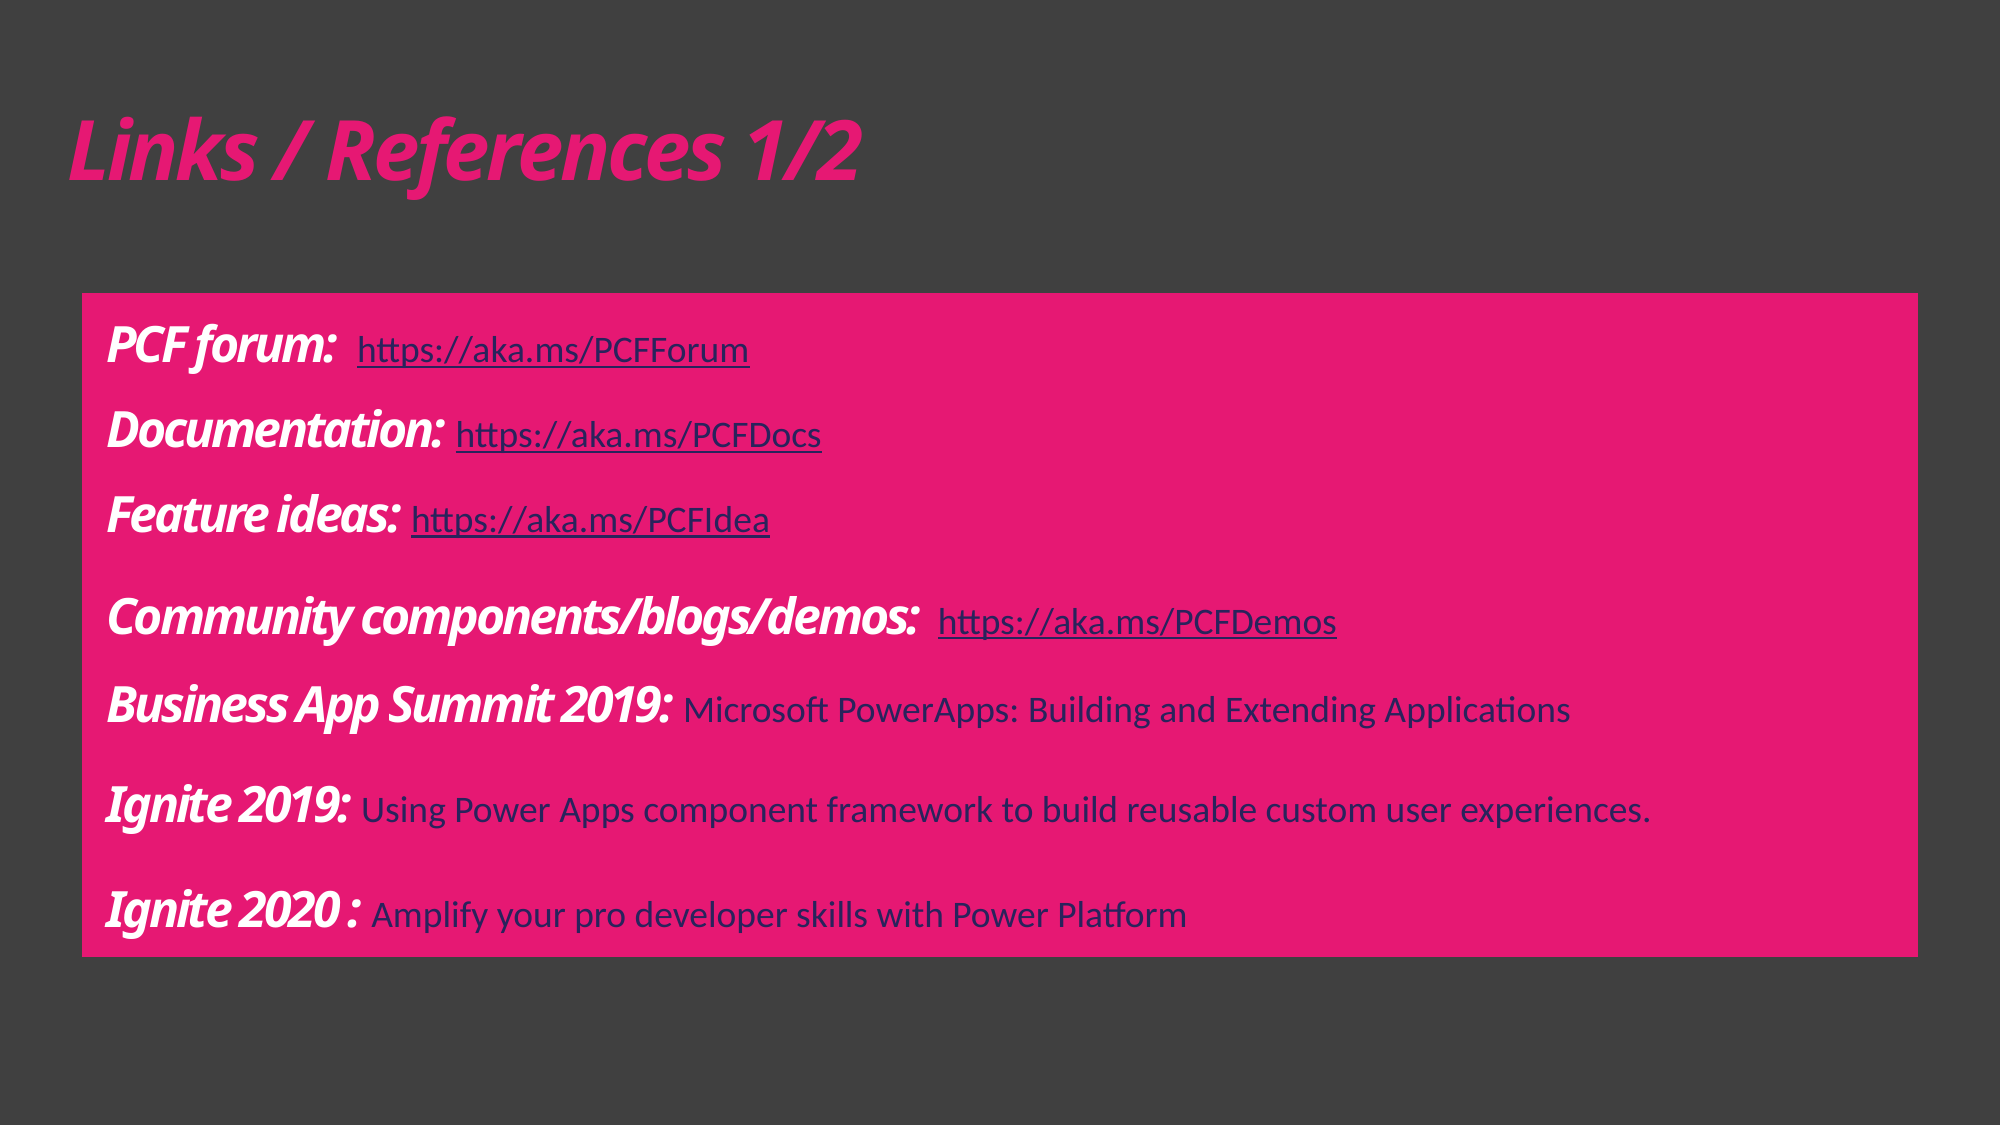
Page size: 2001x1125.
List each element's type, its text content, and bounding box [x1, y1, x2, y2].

text_box Links / References 1/2 [52, 89, 1948, 205]
text_box PCF forum: https://aka.ms/PCFForum Documentation: https://aka.ms/PCFDocs Feature ideas: https://aka.ms/PCFIdea Community components/blogs/demos: https://aka.ms/PCFDemos Business App Summit 2019: Microsoft PowerApps: Building and Extending Applications Ignite 2019: Using Power Apps component framework to build reusable custom user experiences. Ignite 2020 : Amplify your pro developer skills with Power Platform [83, 294, 1917, 957]
